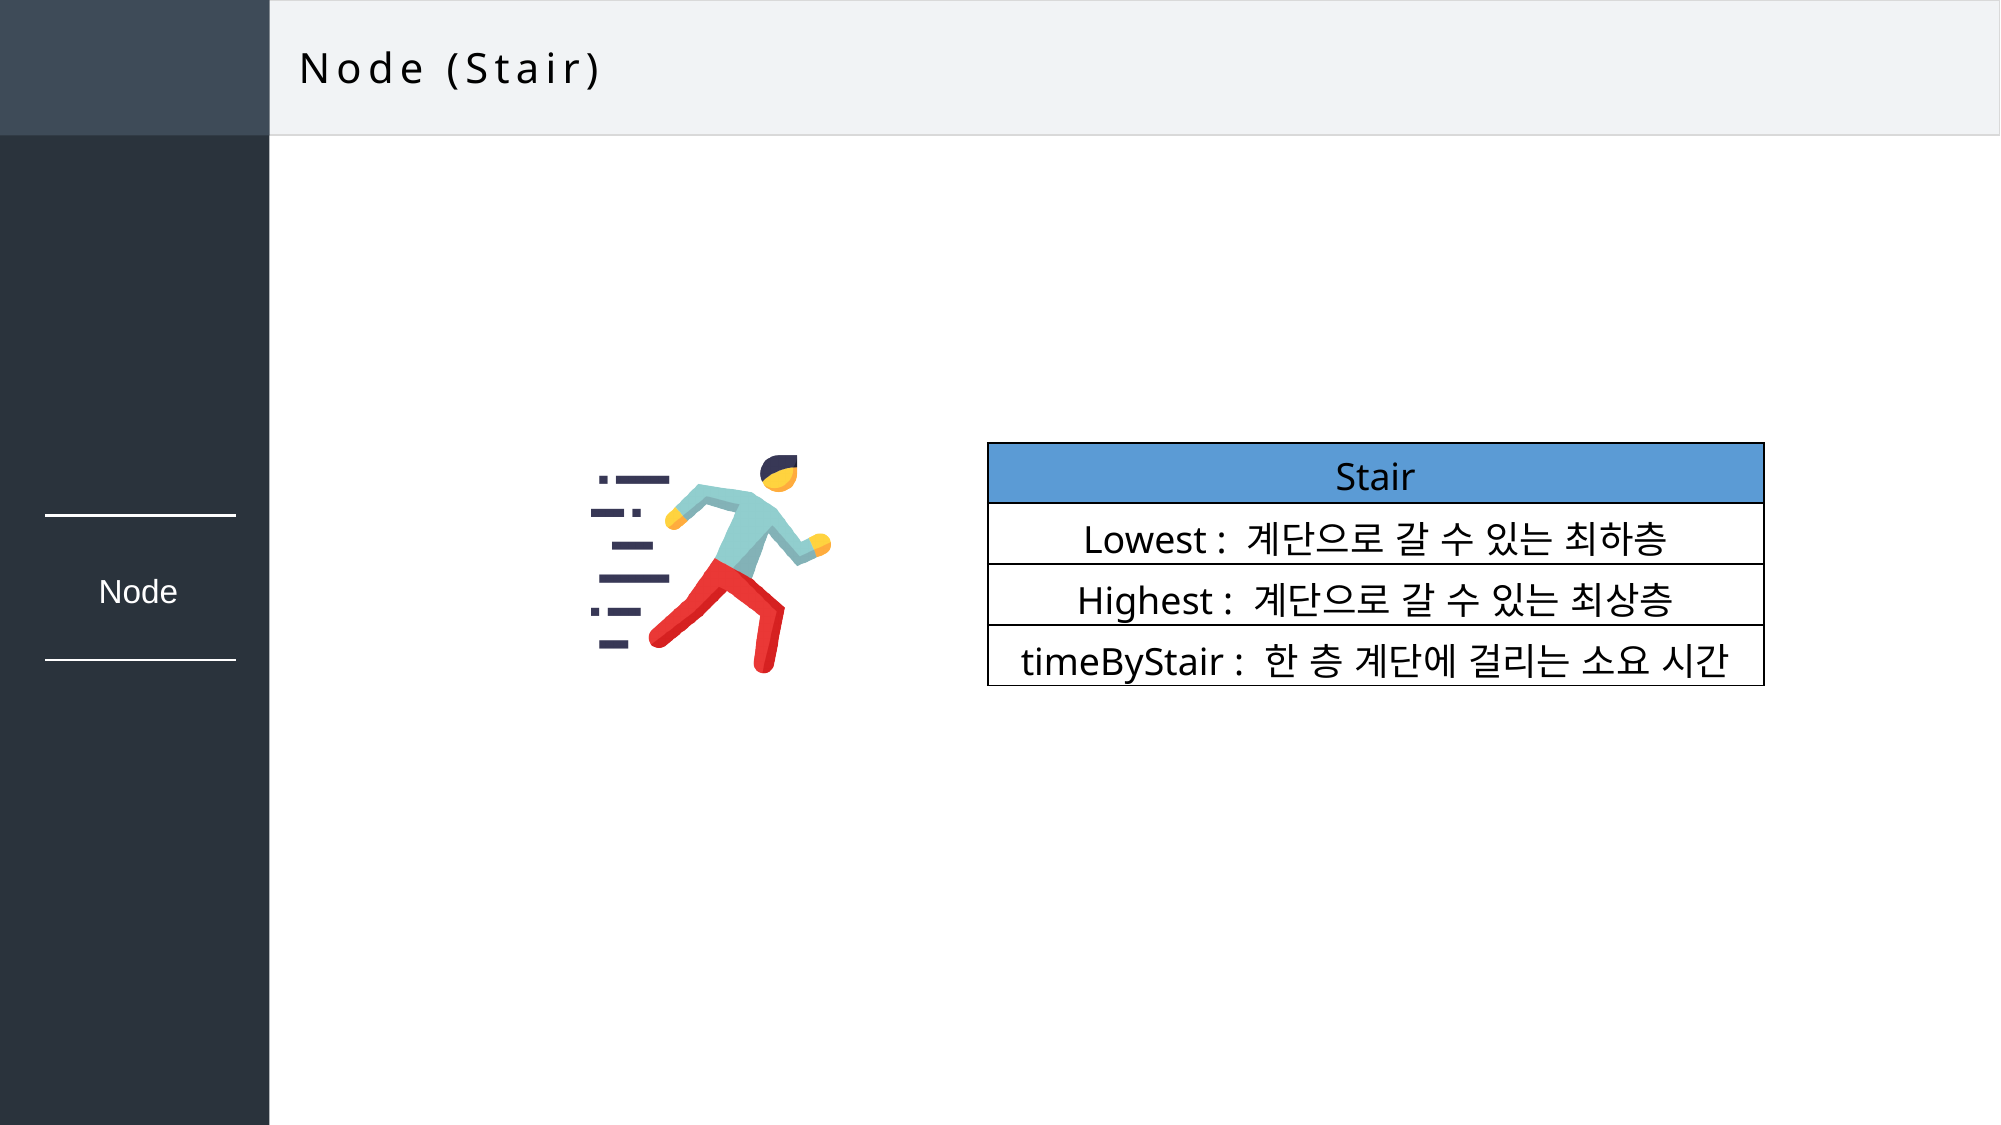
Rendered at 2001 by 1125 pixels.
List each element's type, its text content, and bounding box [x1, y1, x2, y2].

picture [591, 444, 831, 684]
table_header Stair [989, 444, 1763, 502]
text_box Node (Stair) [283, 34, 614, 100]
table_cell Lowest : 계단으로 갈 수 있는 최하층 [989, 504, 1763, 563]
table_cell Highest : 계단으로 갈 수 있는 최상층 [989, 565, 1763, 624]
text_box [270, 0, 2000, 136]
text_box [0, 0, 270, 136]
table_cell timeByStair : 한 층 계단에 걸리는 소요 시간 [989, 626, 1763, 685]
text_box Node [83, 562, 193, 618]
text_box [0, 136, 270, 1125]
